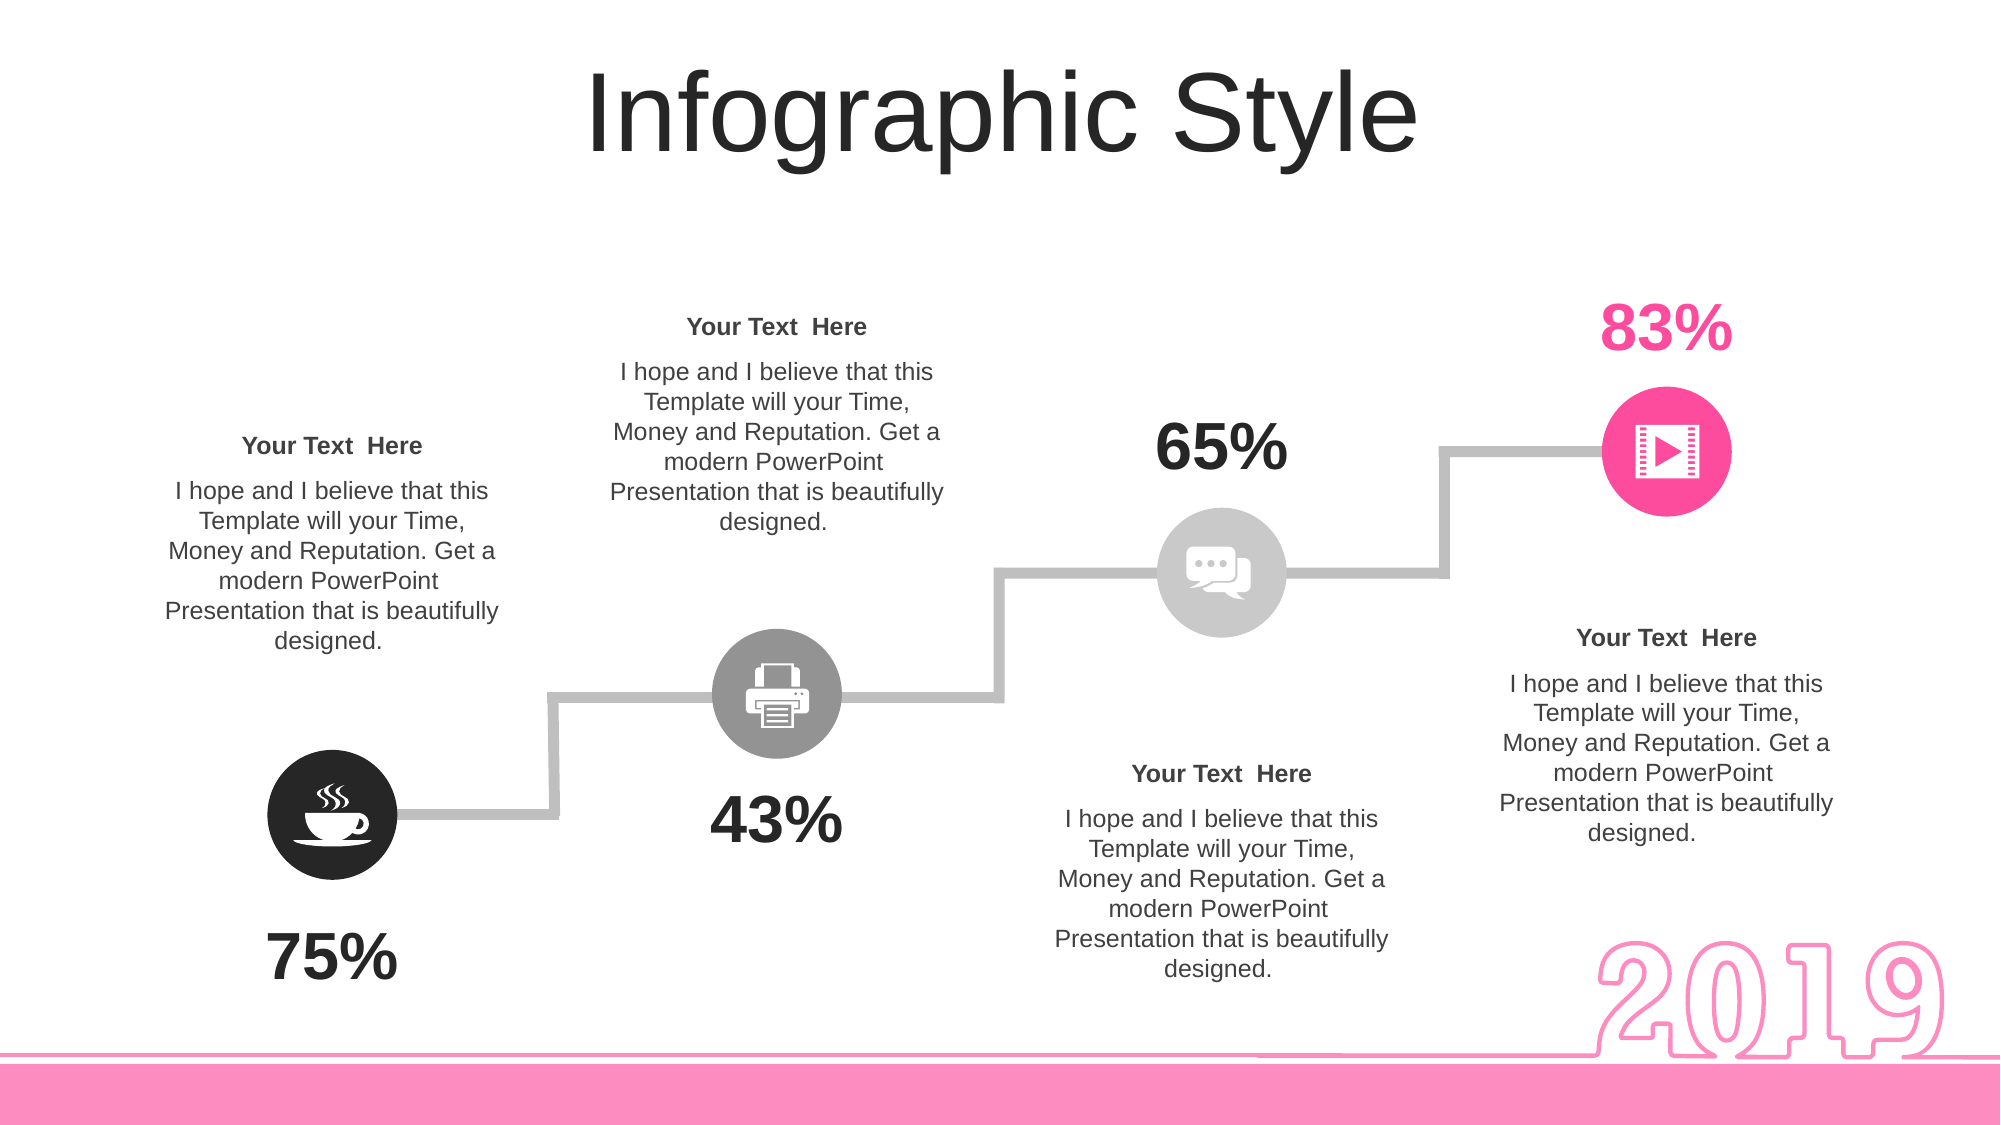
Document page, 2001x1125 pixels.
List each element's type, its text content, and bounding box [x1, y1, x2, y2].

list Infographic Style [53, 55, 1952, 175]
text_box [1635, 424, 1701, 479]
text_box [1034, 749, 1410, 992]
text_box 65% [1128, 395, 1316, 451]
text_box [145, 421, 520, 665]
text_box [1479, 614, 1854, 857]
text_box 75% [239, 905, 426, 1001]
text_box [590, 302, 965, 545]
text_box [1600, 385, 1733, 518]
text_box 43% [683, 817, 871, 863]
text_box 83% [1573, 276, 1761, 372]
text_box [291, 782, 374, 848]
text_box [397, 451, 1602, 817]
text_box [266, 748, 399, 881]
